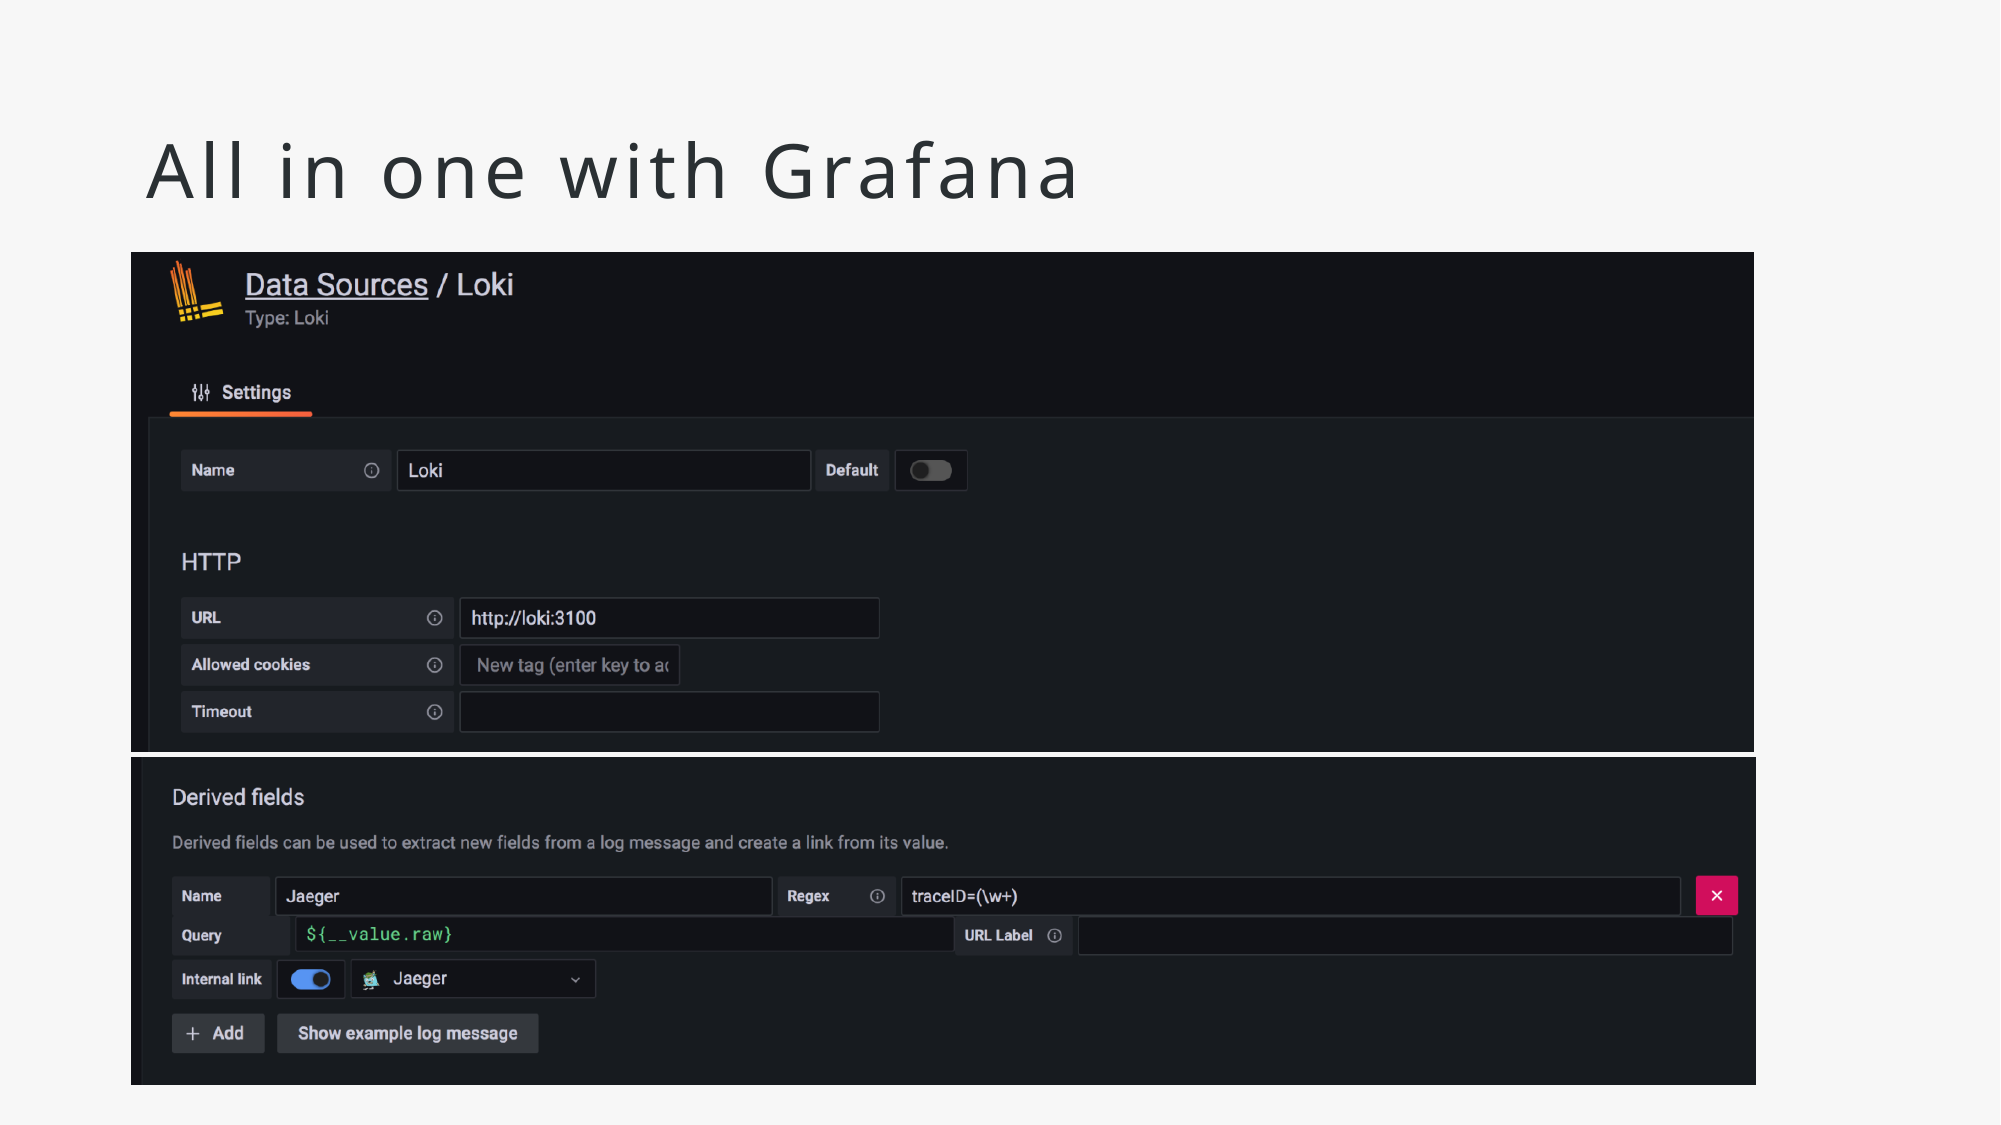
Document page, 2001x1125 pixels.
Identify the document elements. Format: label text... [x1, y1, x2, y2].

picture [131, 252, 1754, 752]
picture [131, 757, 1756, 1085]
title All in one with Grafana [131, 68, 1451, 222]
